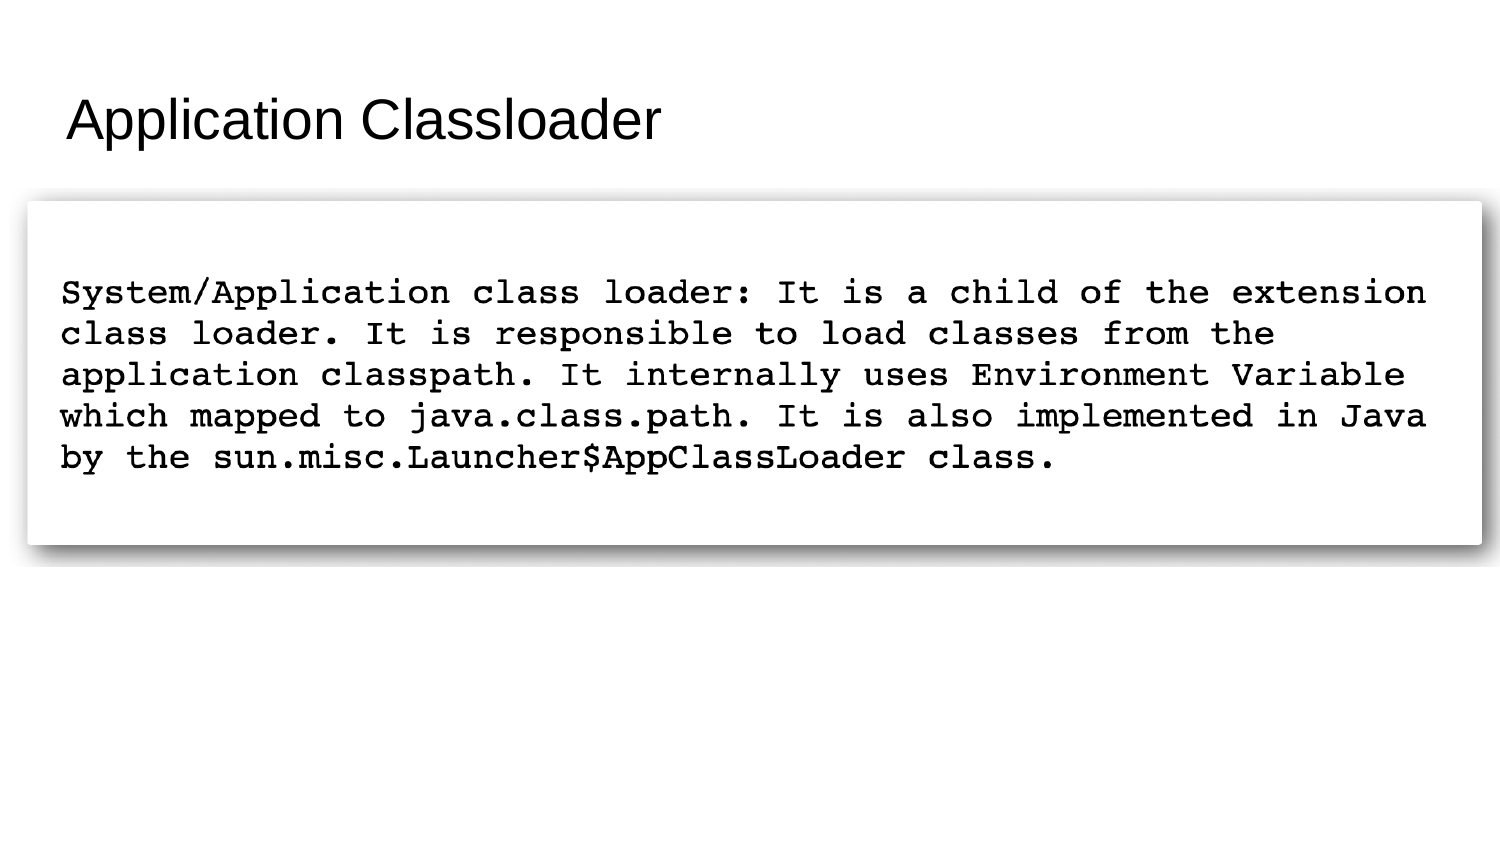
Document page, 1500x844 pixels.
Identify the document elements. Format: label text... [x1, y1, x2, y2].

title Application Classloader [51, 72, 1449, 167]
picture [8, 188, 1500, 567]
